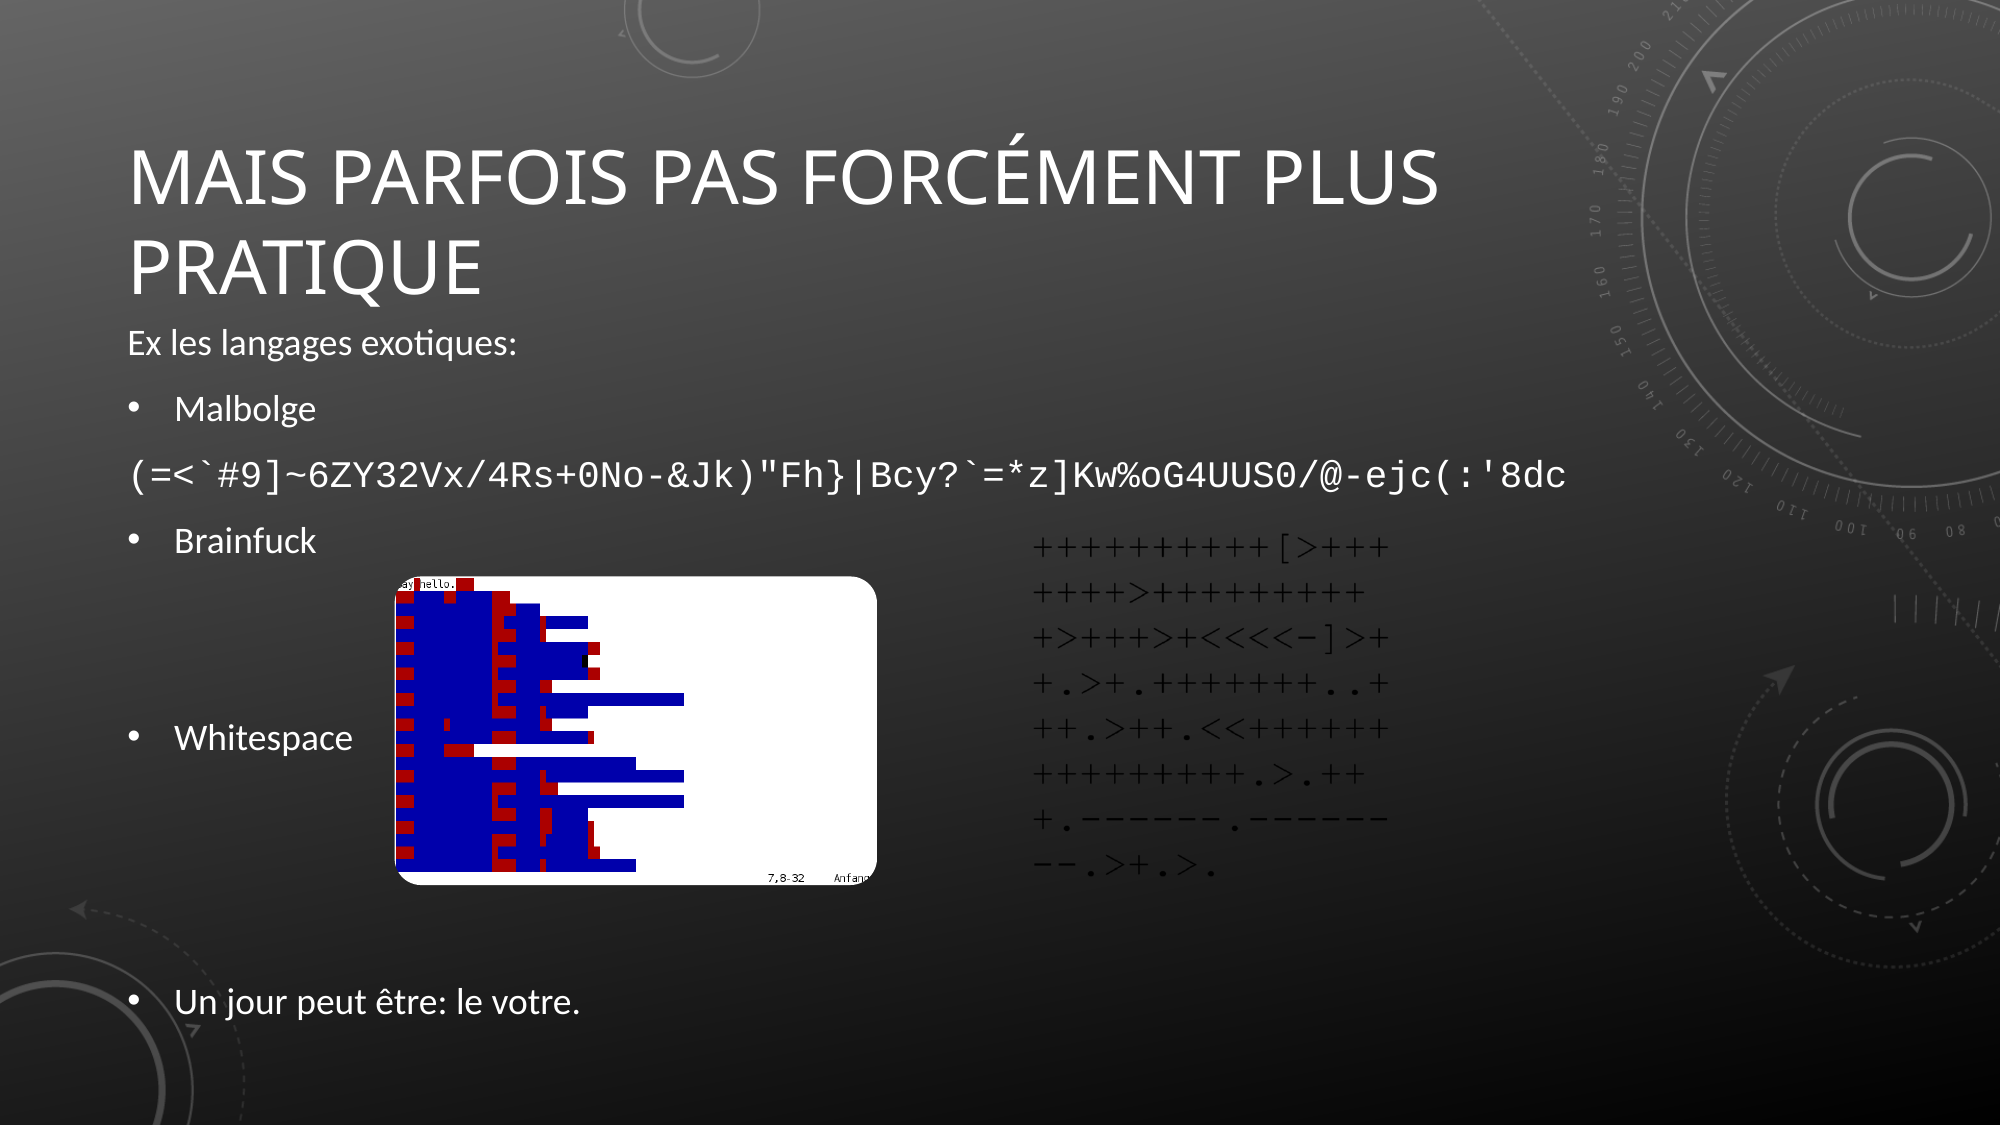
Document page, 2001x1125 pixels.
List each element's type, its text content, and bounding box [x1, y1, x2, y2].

picture [0, 0, 2000, 1125]
text_box [1025, 519, 1406, 900]
text_box [394, 576, 878, 886]
text_box Ex les langages exotiques: Malbolge (=<`#9]~6ZY32Vx/4Rs+0No-&Jk)"Fh}|Bcy?`=*z]Kw%oG4UUS0/@-ejc(:'8dc Brainfuck Whitespace Un jour peut être: le votre. [112, 259, 1775, 1080]
text_box Mais parfois pas forcément plus pratique [112, 99, 1775, 259]
